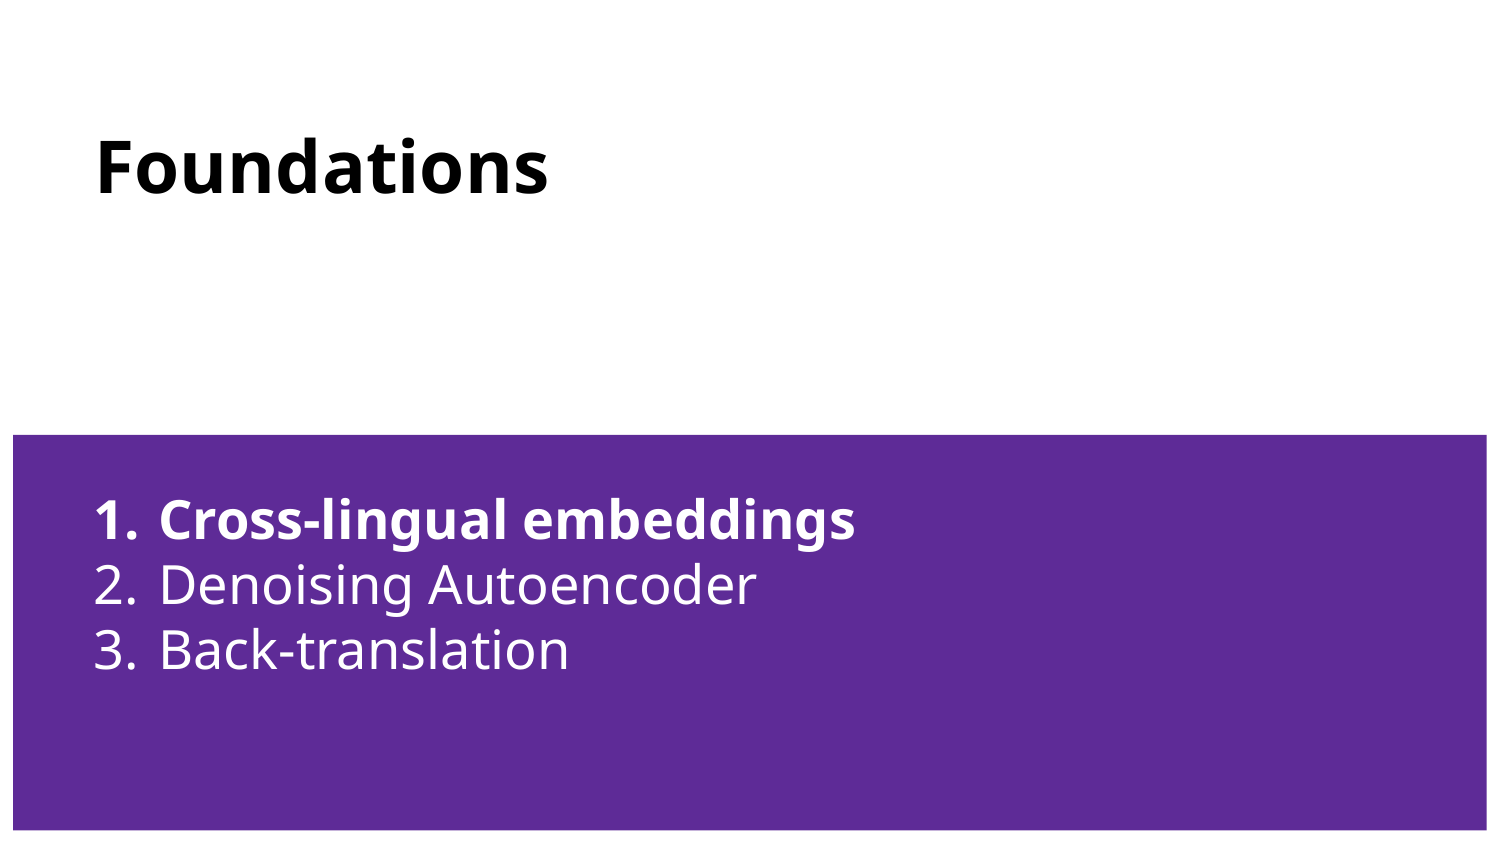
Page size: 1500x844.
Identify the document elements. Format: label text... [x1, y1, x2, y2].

text_box Cross-lingual embeddings Denoising Autoencoder Back-translation [68, 470, 1449, 794]
title Foundations [79, 43, 1423, 286]
